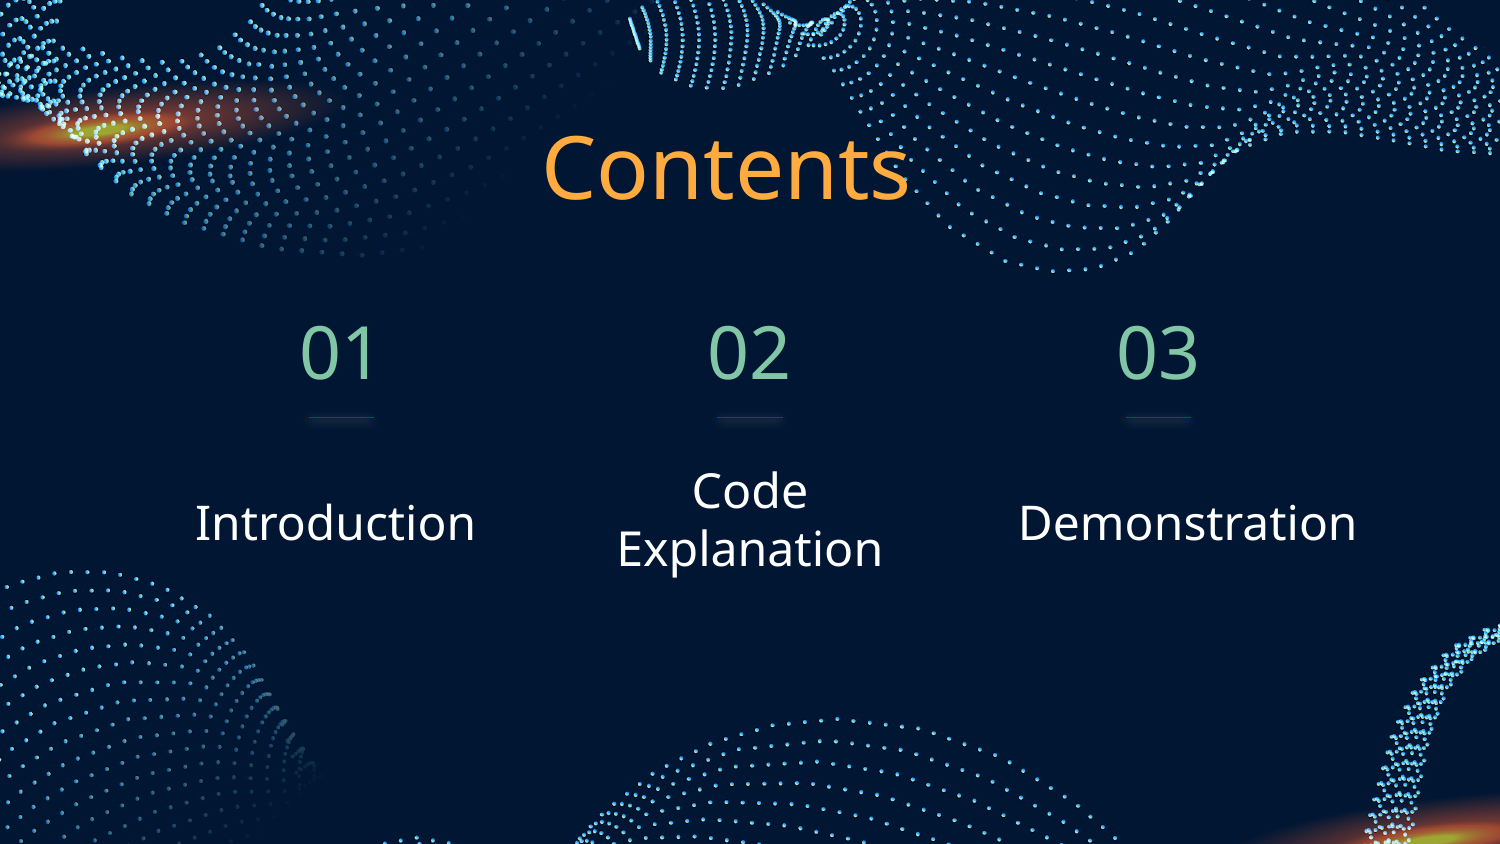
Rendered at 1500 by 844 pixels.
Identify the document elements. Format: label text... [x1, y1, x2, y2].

title 03 [988, 290, 1328, 410]
text_box Contents [302, 97, 1151, 233]
title Introduction [160, 448, 512, 565]
picture [0, 0, 1500, 844]
title 01 [171, 290, 512, 410]
title Demonstration [988, 461, 1388, 565]
title Code Explanation [580, 501, 920, 591]
title 02 [580, 290, 920, 410]
